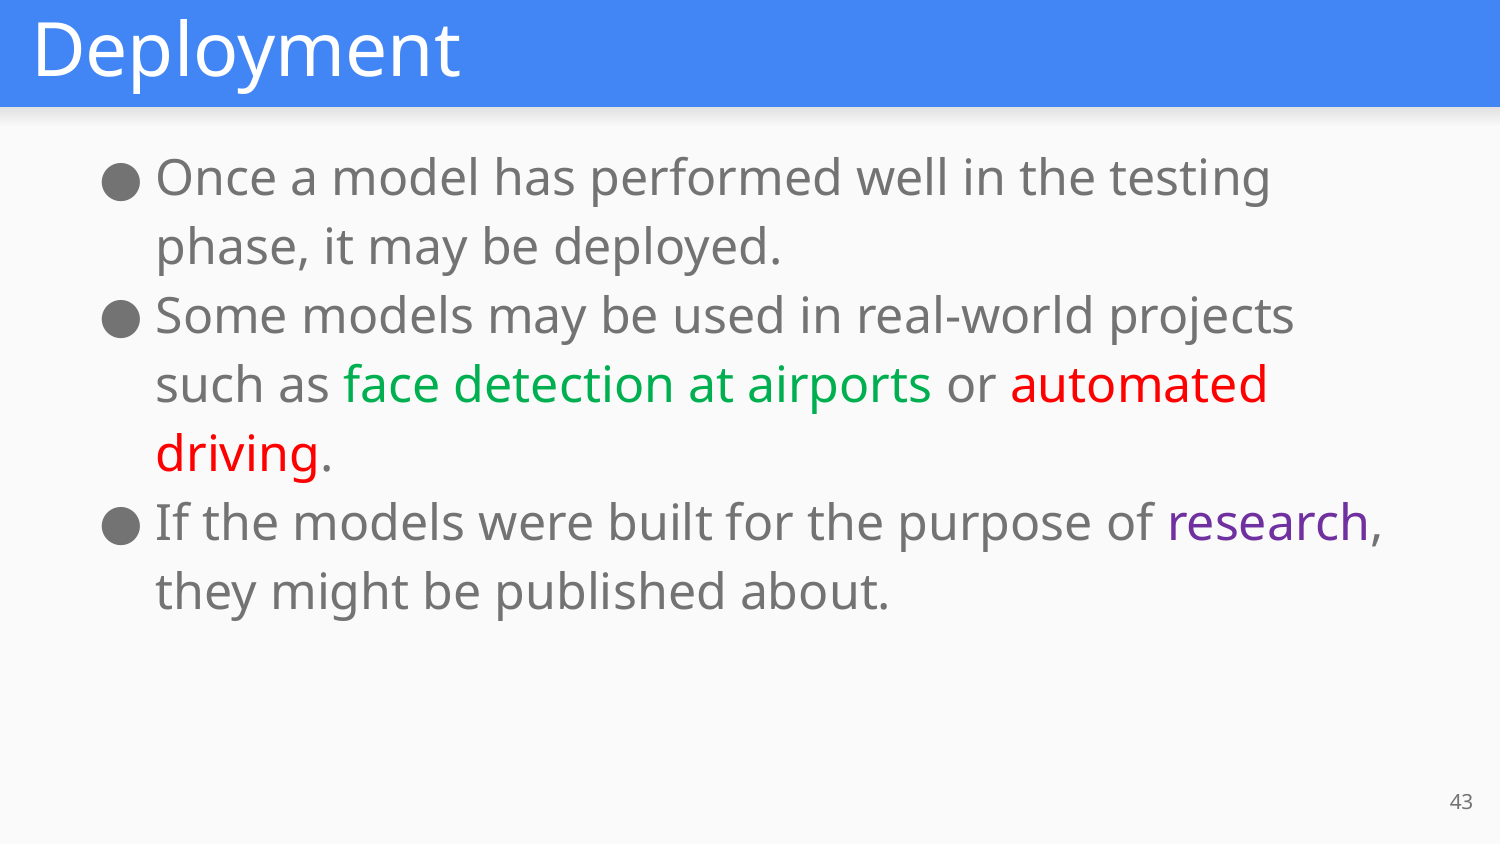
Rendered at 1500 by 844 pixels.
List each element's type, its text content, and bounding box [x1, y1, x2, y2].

slide_number 43 [1398, 770, 1489, 835]
title Deployment [16, 7, 1464, 107]
list Once a model has performed well in the testing phase, it may be deployed. Some models may be used in real-world projects such as face detection at airports or automated driving. If the models were built for the purpose of research, they might be published about. [65, 121, 1415, 566]
